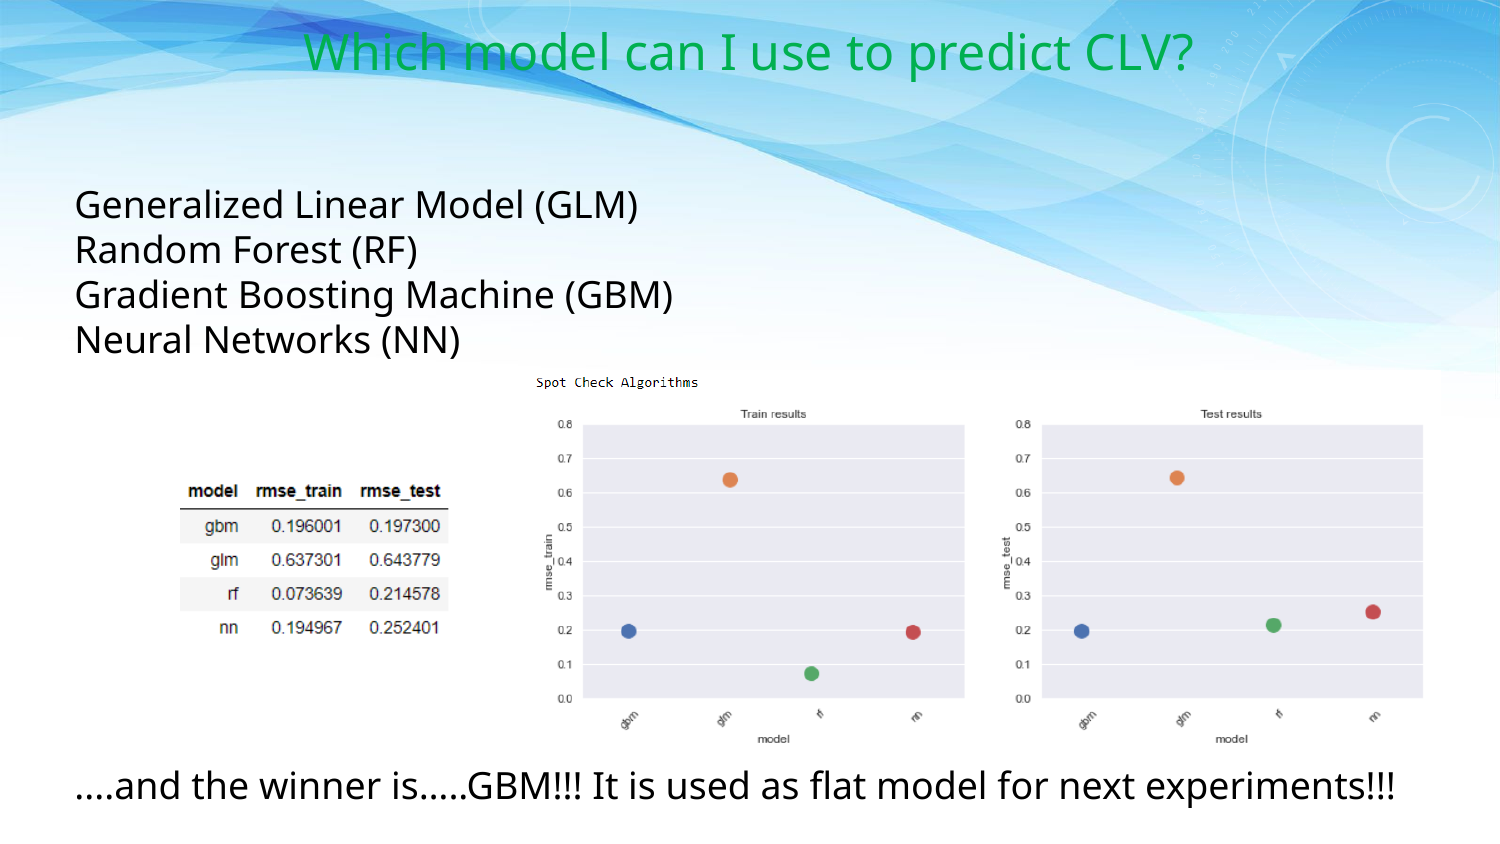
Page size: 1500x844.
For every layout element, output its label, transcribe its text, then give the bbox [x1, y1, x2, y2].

text_box ....and the winner is…..GBM!!! It is used as flat model for next experiments!!! [59, 754, 1418, 815]
text_box Generalized Linear Model (GLM) Random Forest (RF) Gradient Boosting Machine (GBM) Neural Networks (NN) [59, 173, 784, 369]
picture [0, 0, 1500, 844]
text_box Which model can I use to predict CLV? [128, 13, 1371, 88]
